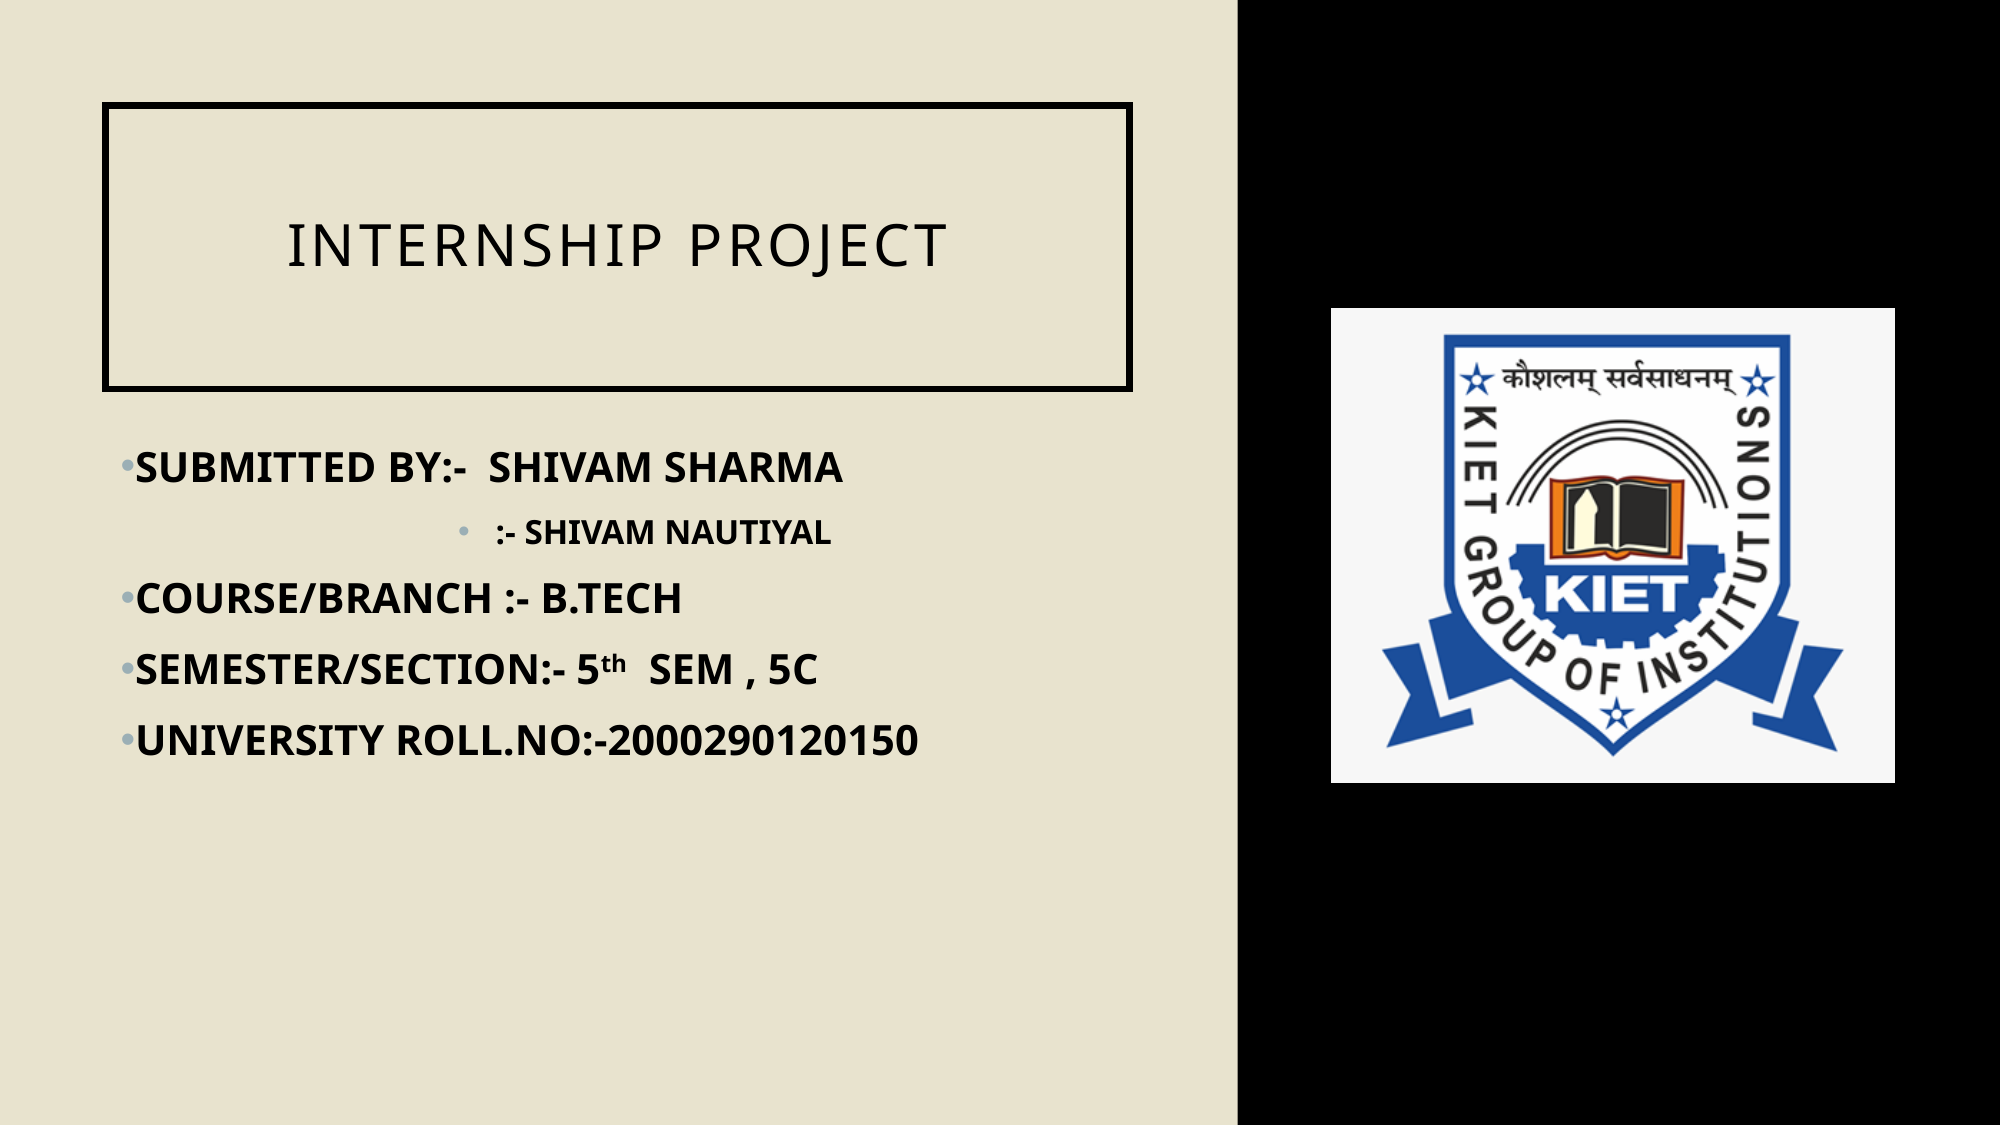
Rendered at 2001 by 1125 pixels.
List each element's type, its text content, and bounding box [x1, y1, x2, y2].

text_box [0, 0, 1238, 1125]
picture [1331, 308, 1895, 783]
subtitle SUBMITTED BY:- SHIVAM SHARMA :- SHIVAM NAUTIYAL COURSE/BRANCH :- B.TECH SEMESTER/SECTION:- 5th SEM , 5C UNIVERSITY ROLL.NO:-2000290120150 [105, 432, 1130, 994]
text_box [1238, 0, 2000, 1125]
title INTERNSHIP PROJECT [102, 102, 1133, 392]
